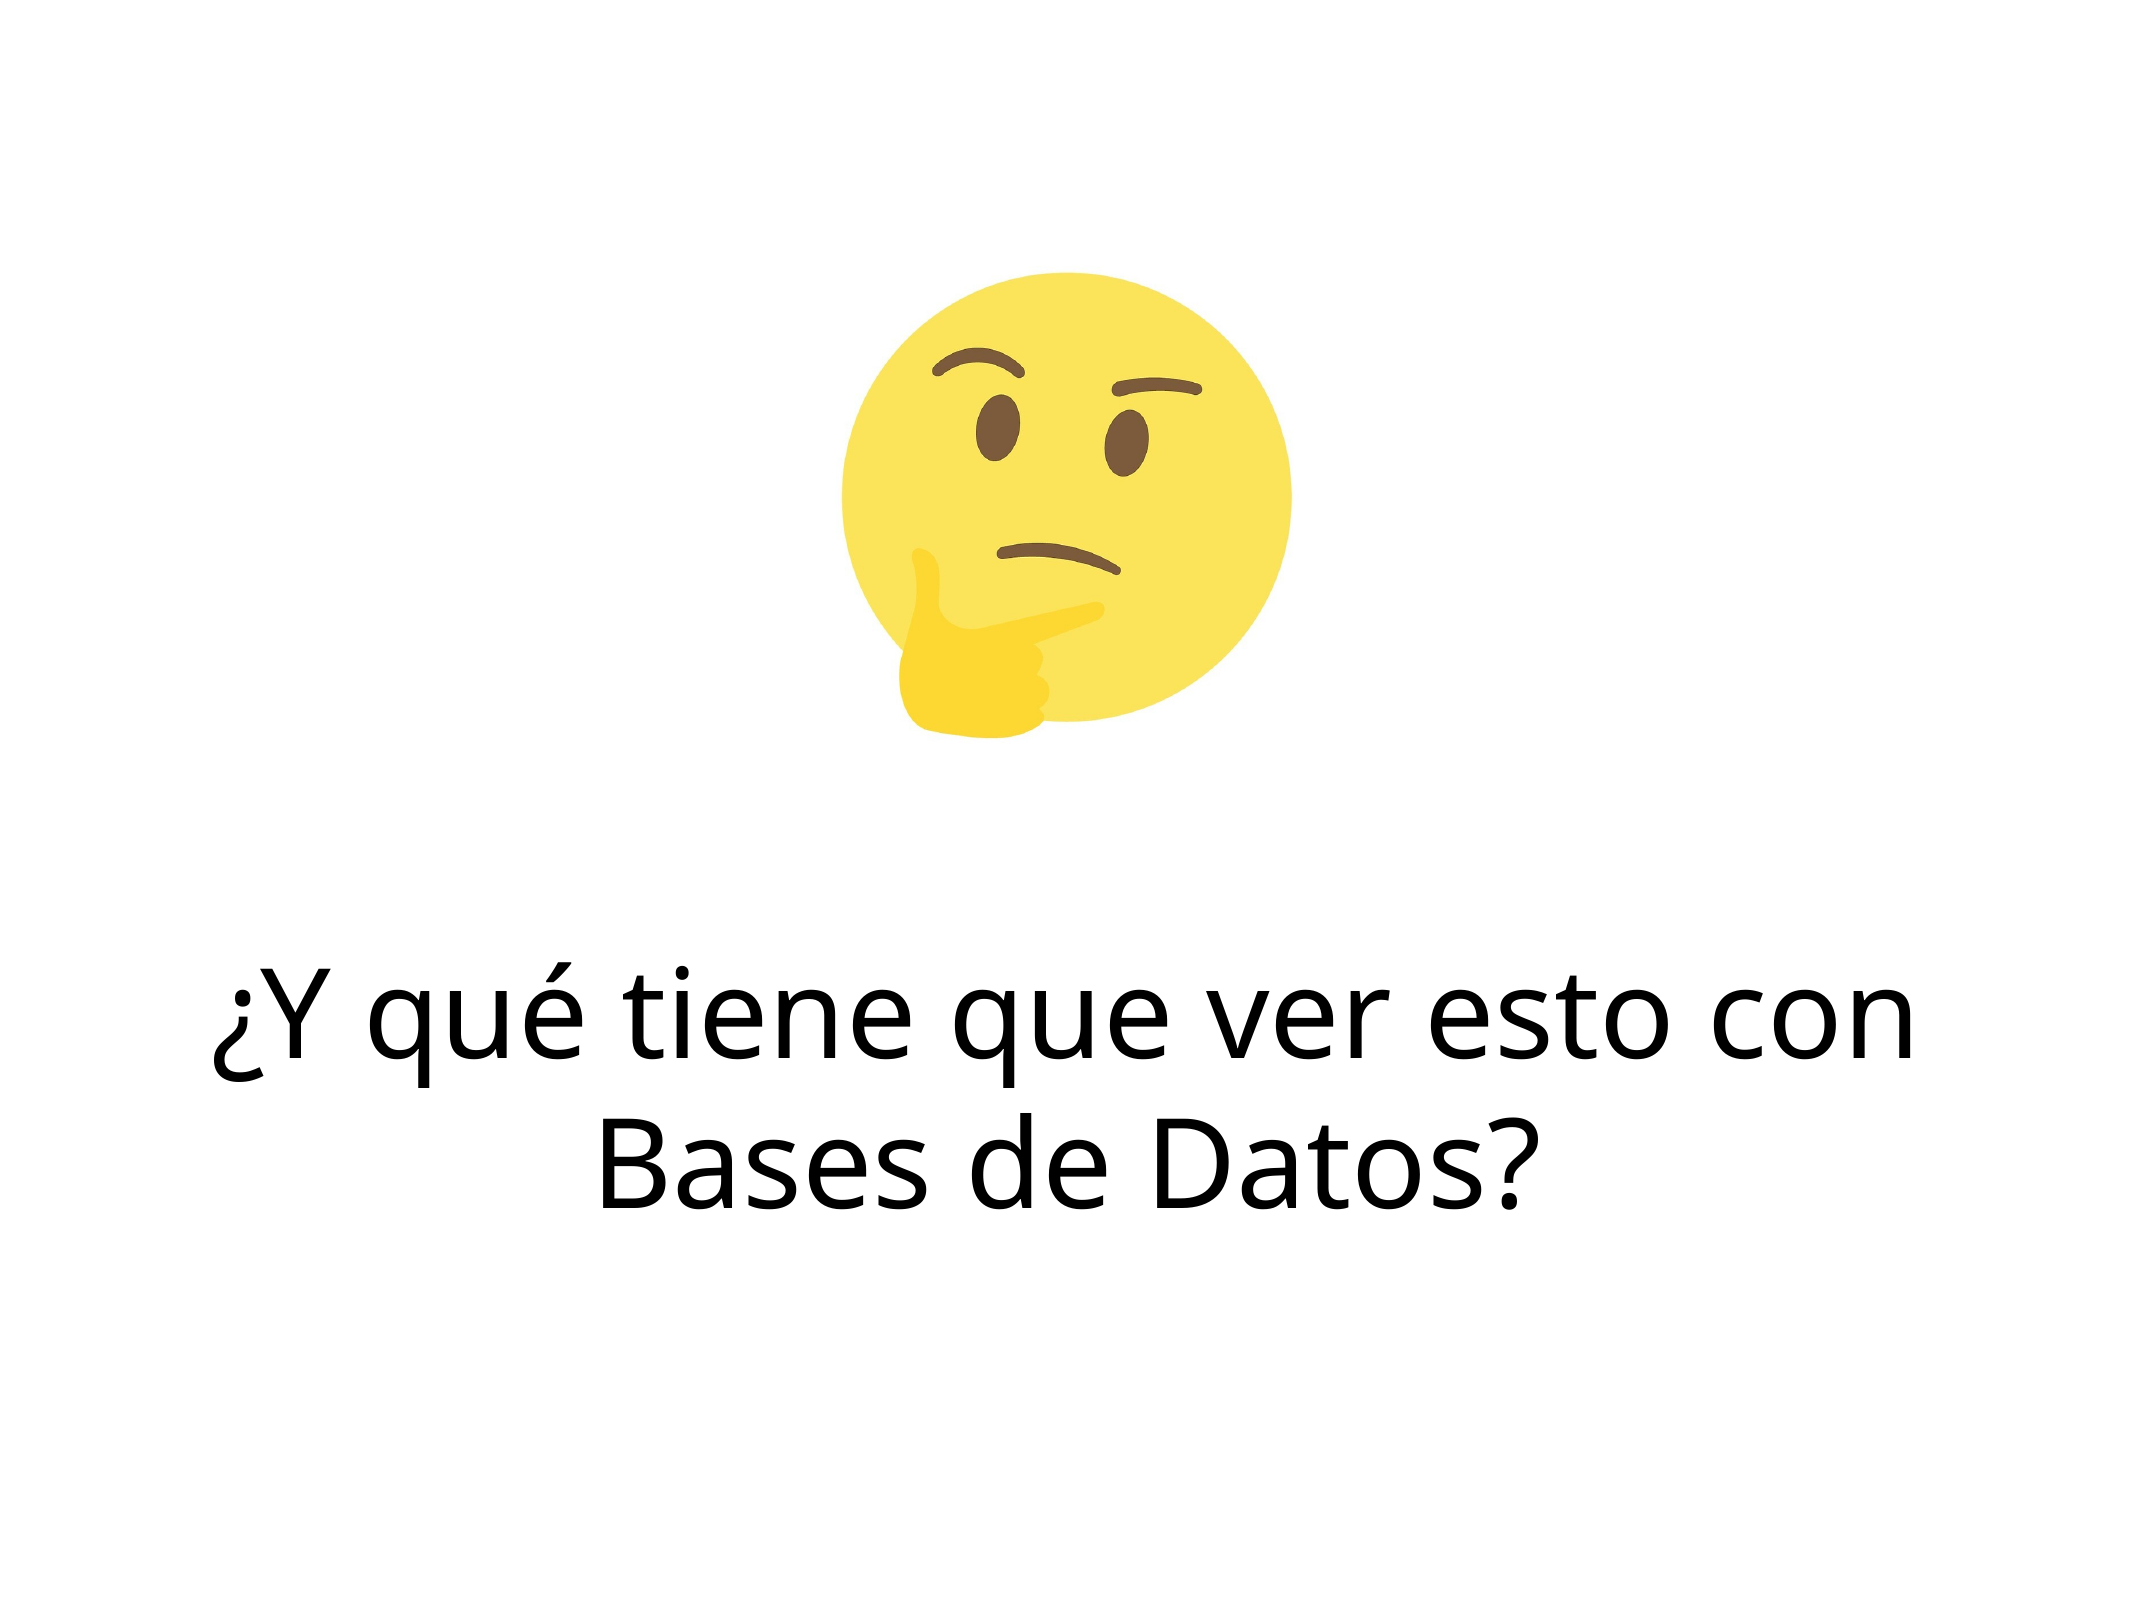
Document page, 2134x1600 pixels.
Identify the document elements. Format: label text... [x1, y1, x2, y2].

text_box ¿Y qué tiene que ver esto con Bases de Datos? [146, 925, 1987, 1243]
picture [781, 211, 1352, 781]
